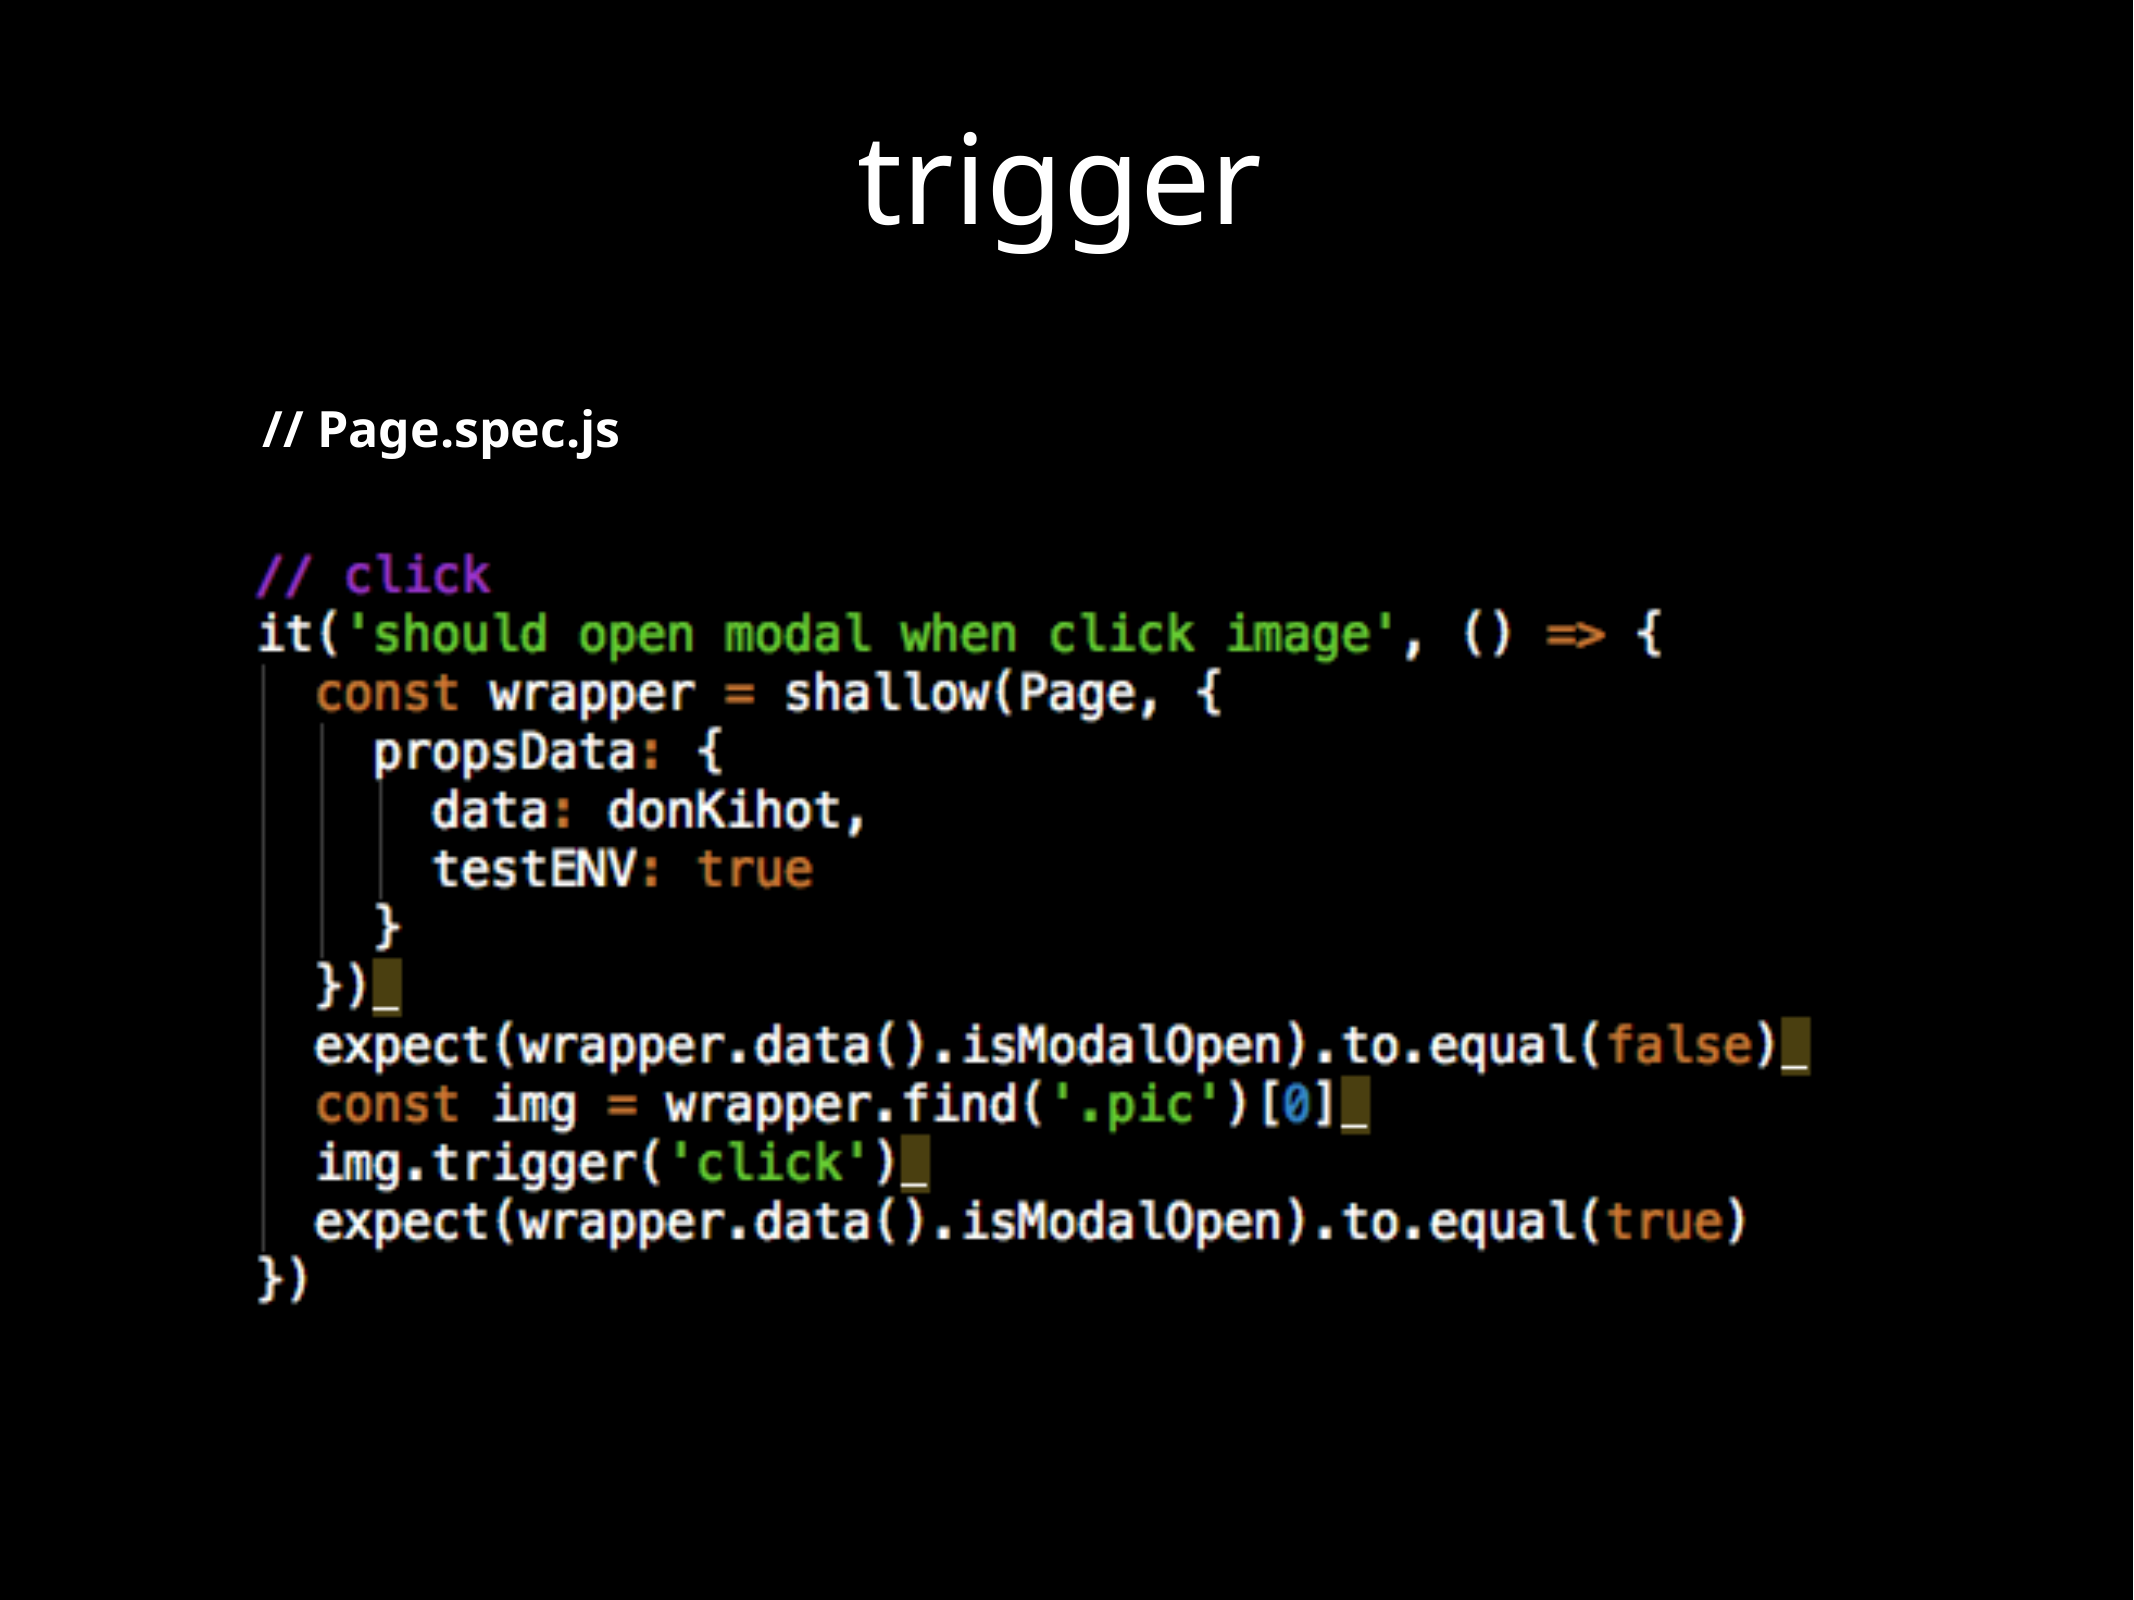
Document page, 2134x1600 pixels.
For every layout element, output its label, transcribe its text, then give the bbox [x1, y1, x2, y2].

text_box // Page.spec.js [254, 389, 629, 467]
title trigger [201, 84, 1920, 259]
picture [227, 499, 1906, 1338]
